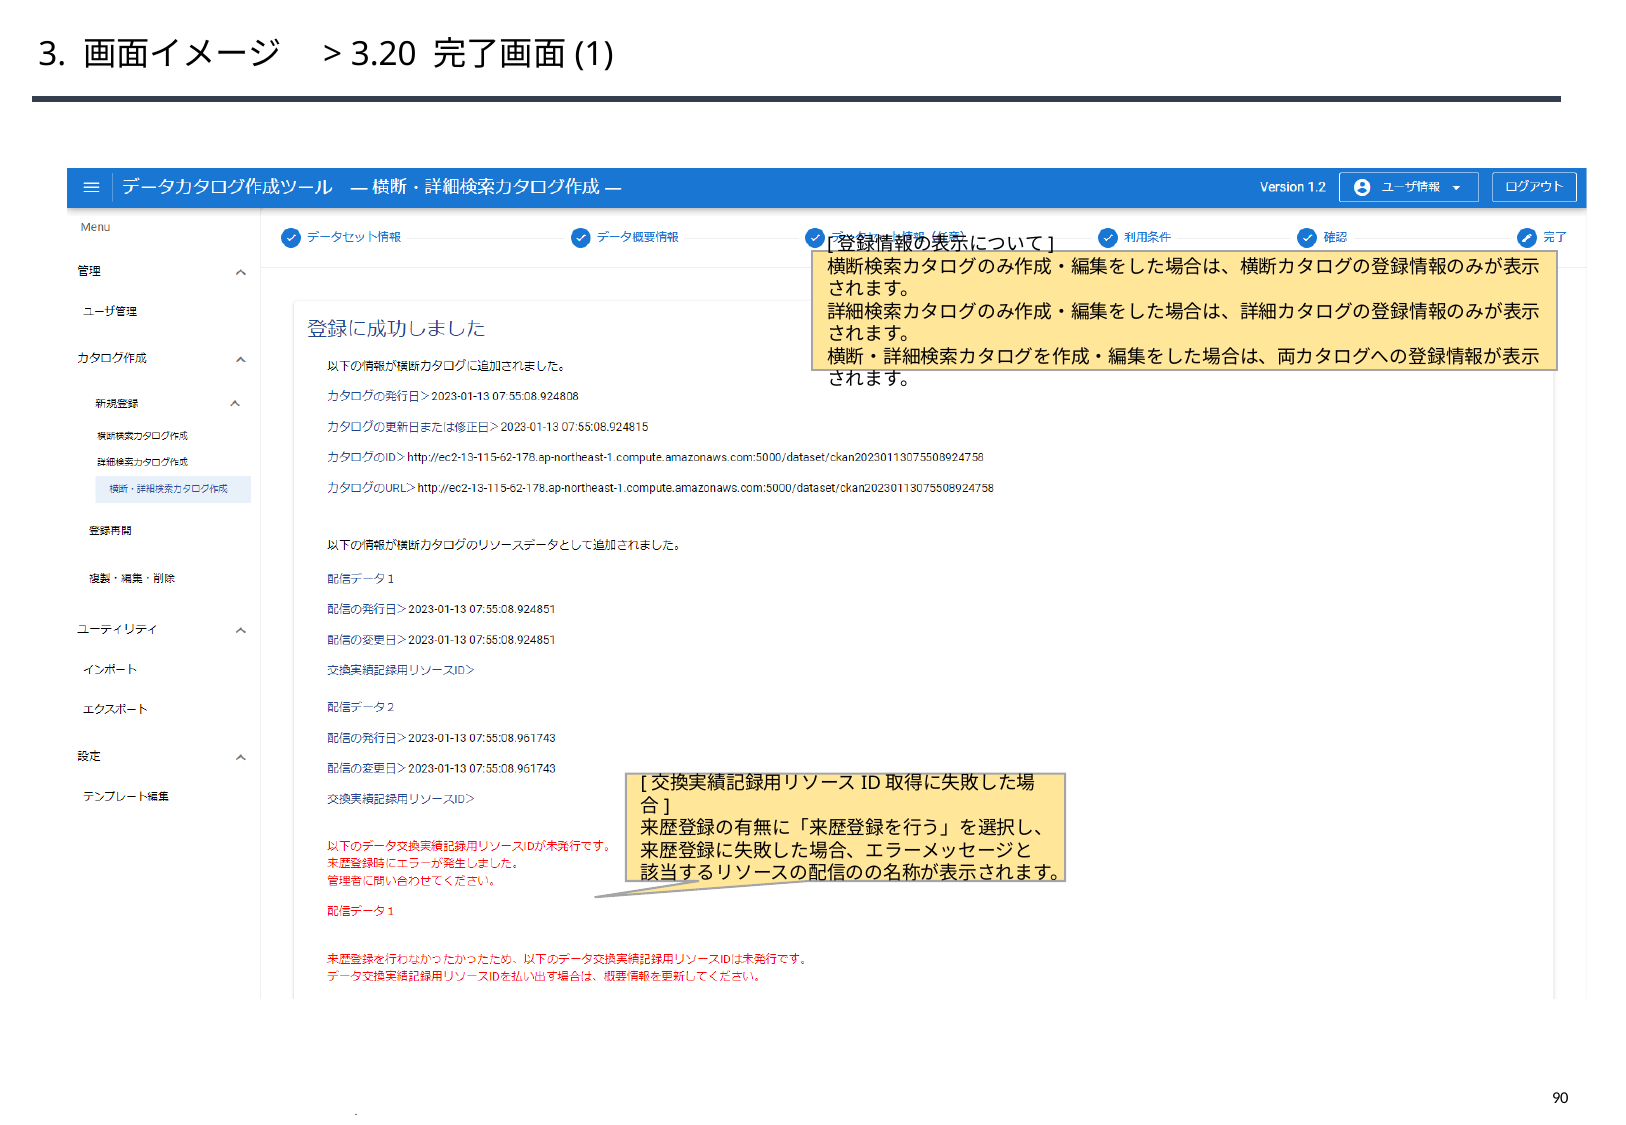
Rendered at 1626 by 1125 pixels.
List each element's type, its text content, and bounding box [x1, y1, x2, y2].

picture [67, 168, 1587, 999]
title 3. 画面イメージ > 3.20 完了画面(1) [38, 19, 1526, 91]
